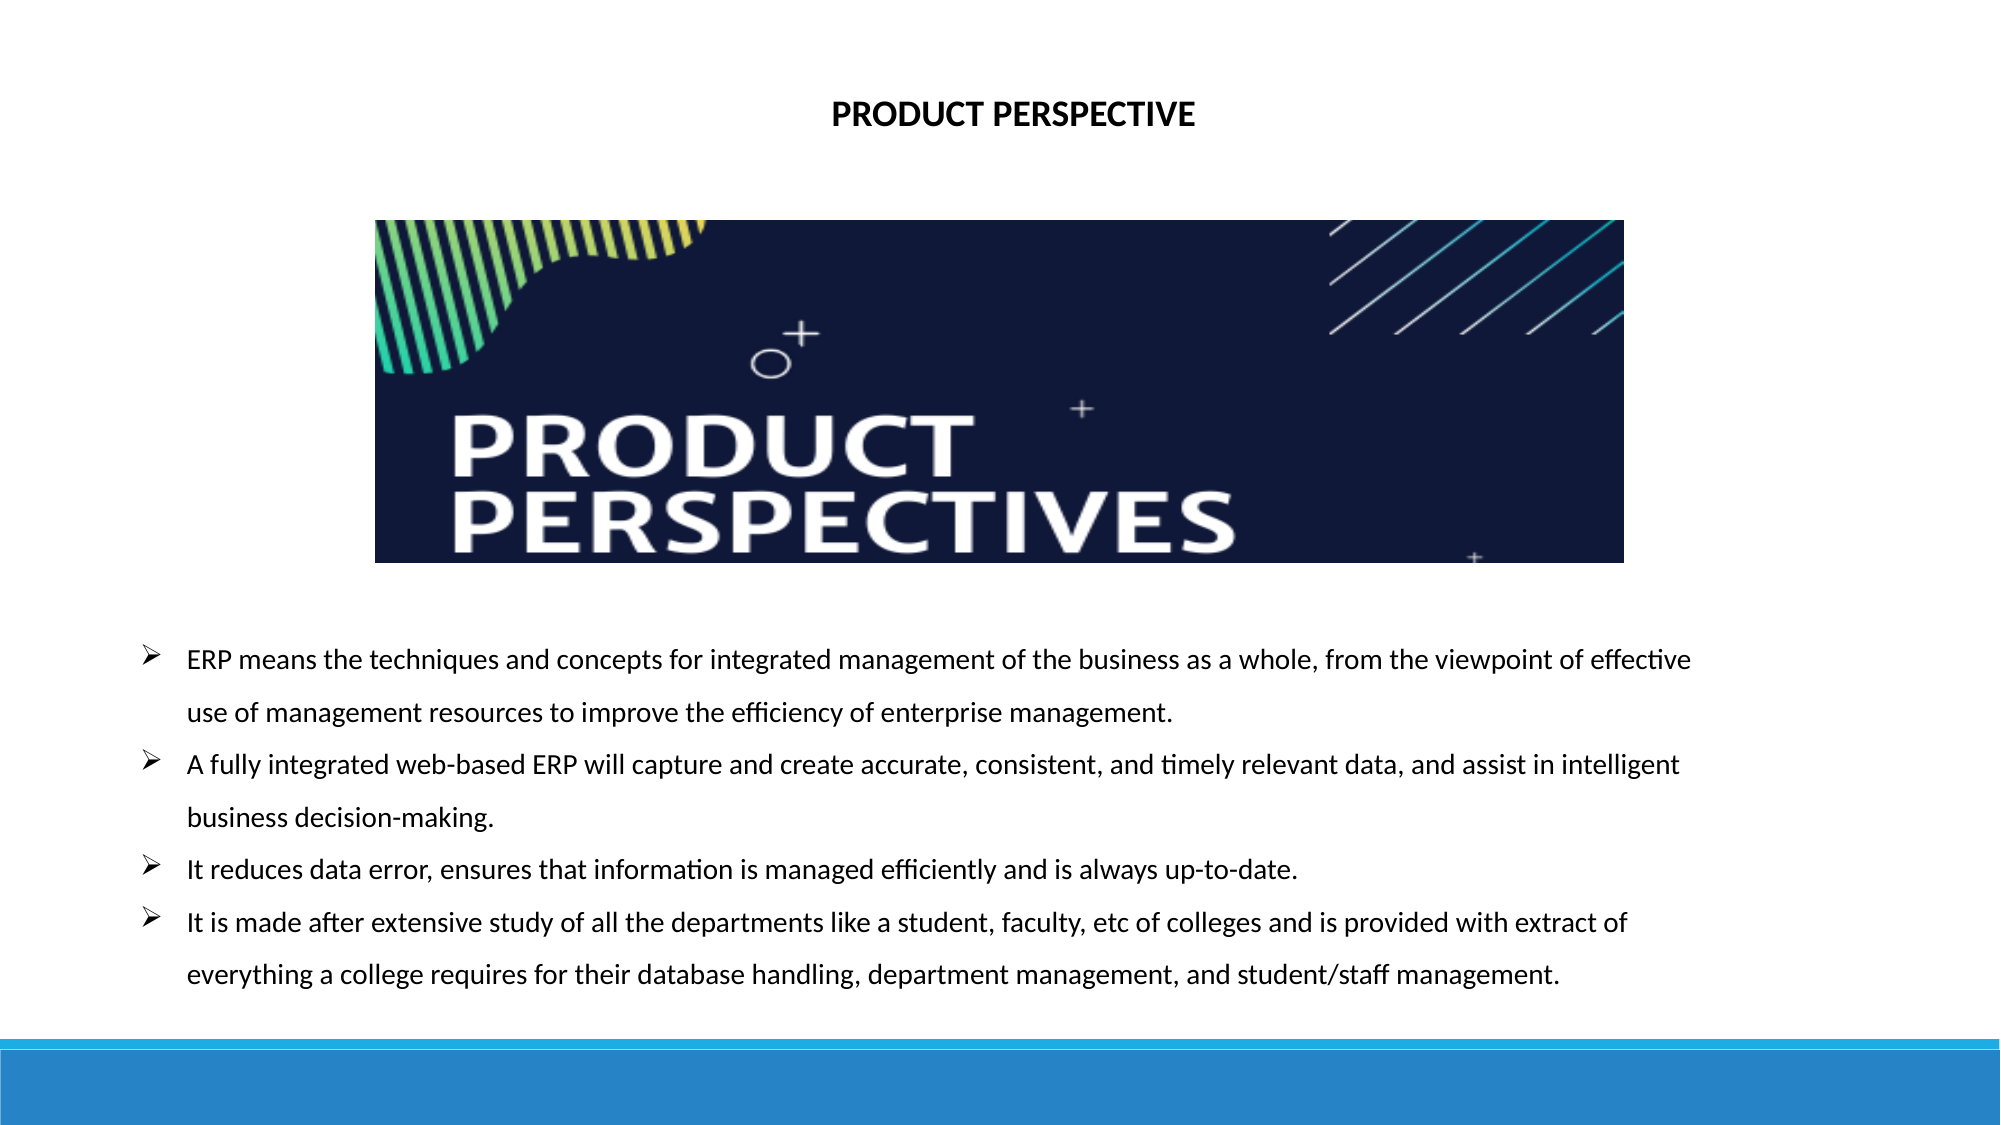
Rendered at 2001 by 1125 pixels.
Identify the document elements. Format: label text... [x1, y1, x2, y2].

text_box PRODUCT PERSPECTIVE [816, 81, 1589, 142]
picture [375, 219, 1625, 563]
text_box ERP means the techniques and concepts for integrated management of the business as a whole, from the viewpoint of effective use of management resources to improve the efficiency of enterprise management. A fully integrated web-based ERP will capture and create accurate, consistent, and timely relevant data, and assist in intelligent business decision-making. It reduces data error, ensures that information is managed efficiently and is always up-to-date. It is made after extensive study of all the departments like a student, faculty, etc of colleges and is provided with extract of everything a college requires for their database handling, department management, and student/staff management. [125, 615, 1735, 998]
